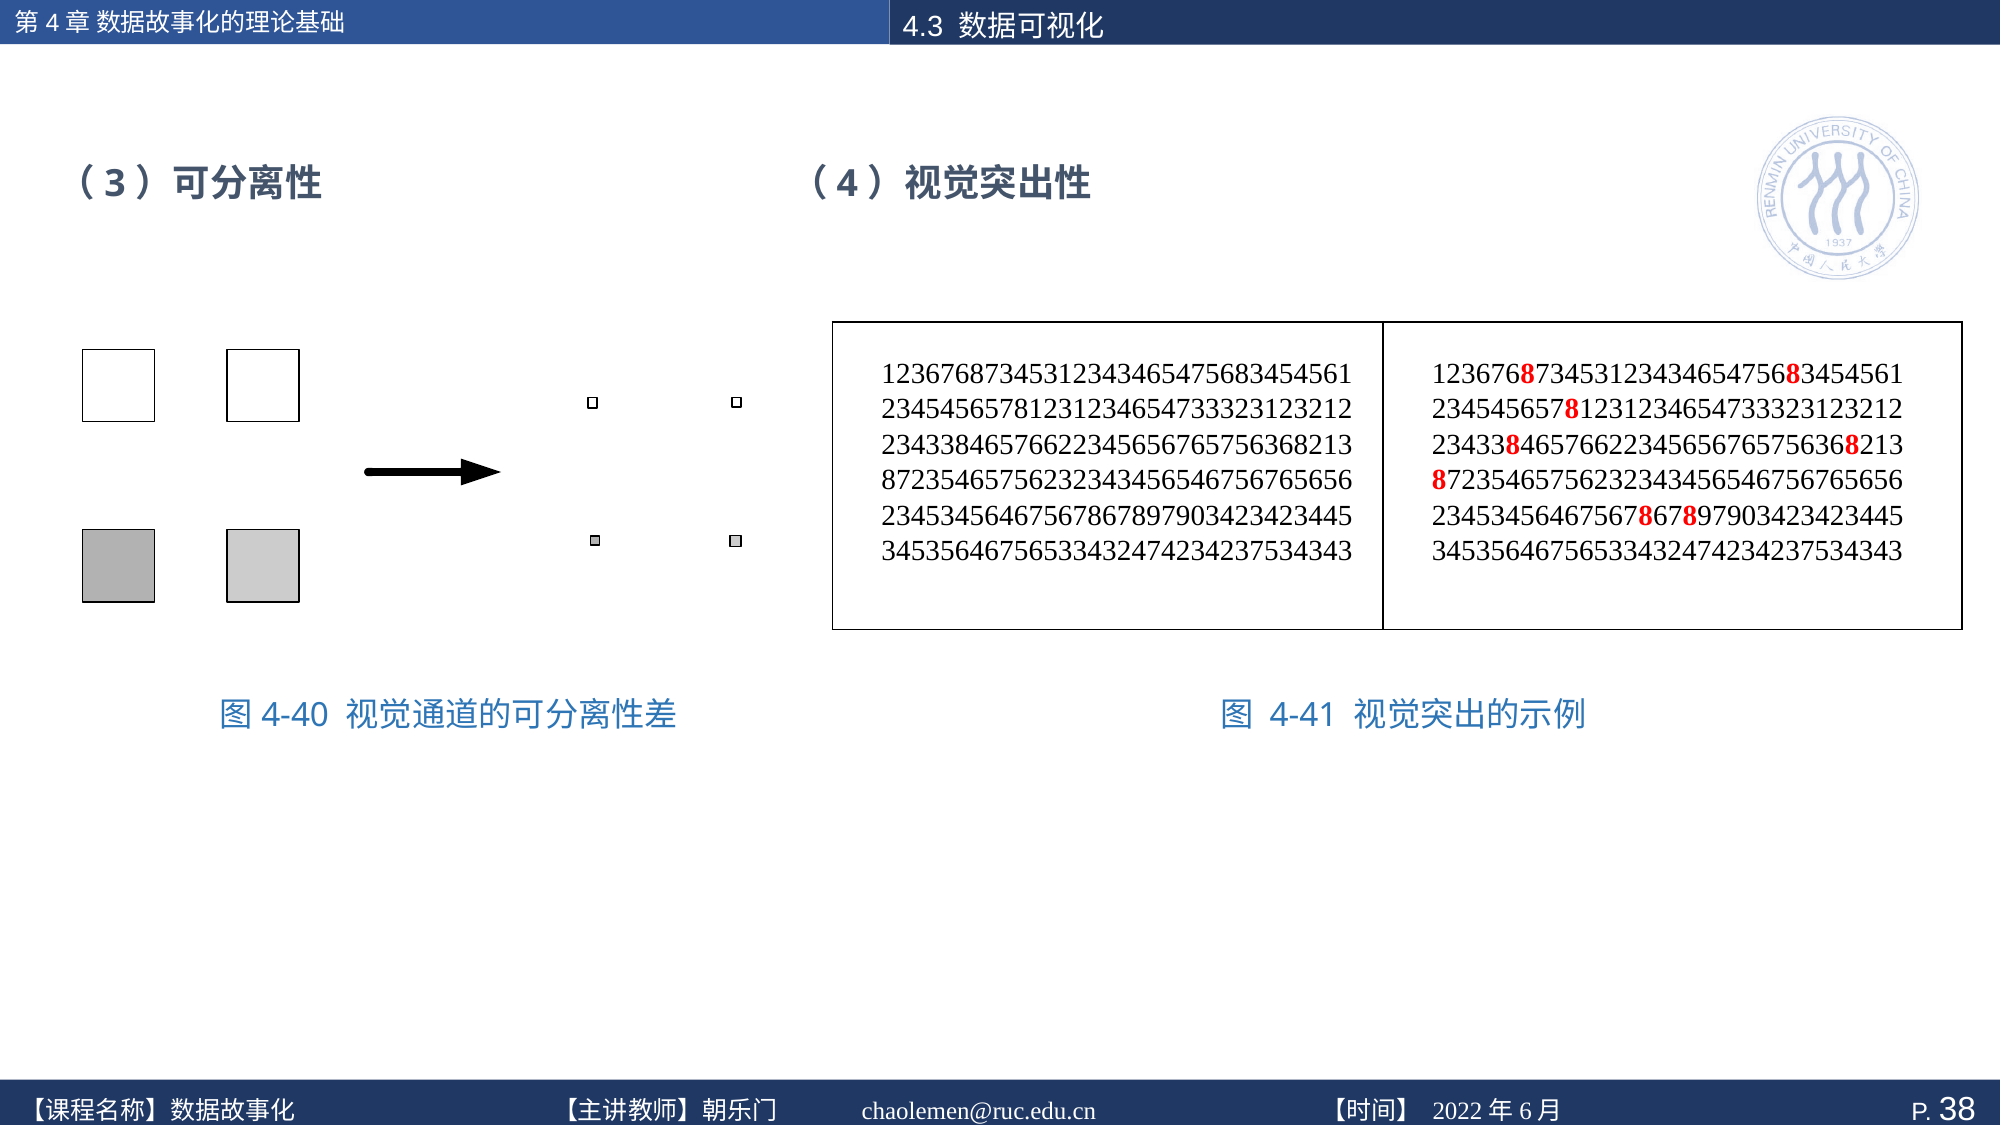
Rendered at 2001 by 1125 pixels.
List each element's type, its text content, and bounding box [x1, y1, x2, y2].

text_box （4）视觉突出性 [775, 152, 1205, 212]
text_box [78, 345, 745, 606]
text_box 图4-40 视觉通道的可分离性差 [125, 681, 729, 741]
text_box （3）可分离性 [43, 152, 410, 212]
table_header 12367687345312343465475683454561 23454565781231234654733323123212 23433846576622345656765756368213 87235465756232343456546756765656 23453456467567867897903423423445 34535646756533432474234237534343 [833, 323, 1382, 629]
table_header 12367687345312343465475683454561 23454565781231234654733323123212 23433846576622345656765756368213 87235465756232343456546756765656 23453456467567867897903423423445 34535646756533432474234237534343 [1384, 323, 1961, 629]
text_box 图 4-41 视觉突出的示例 [1094, 681, 1670, 741]
